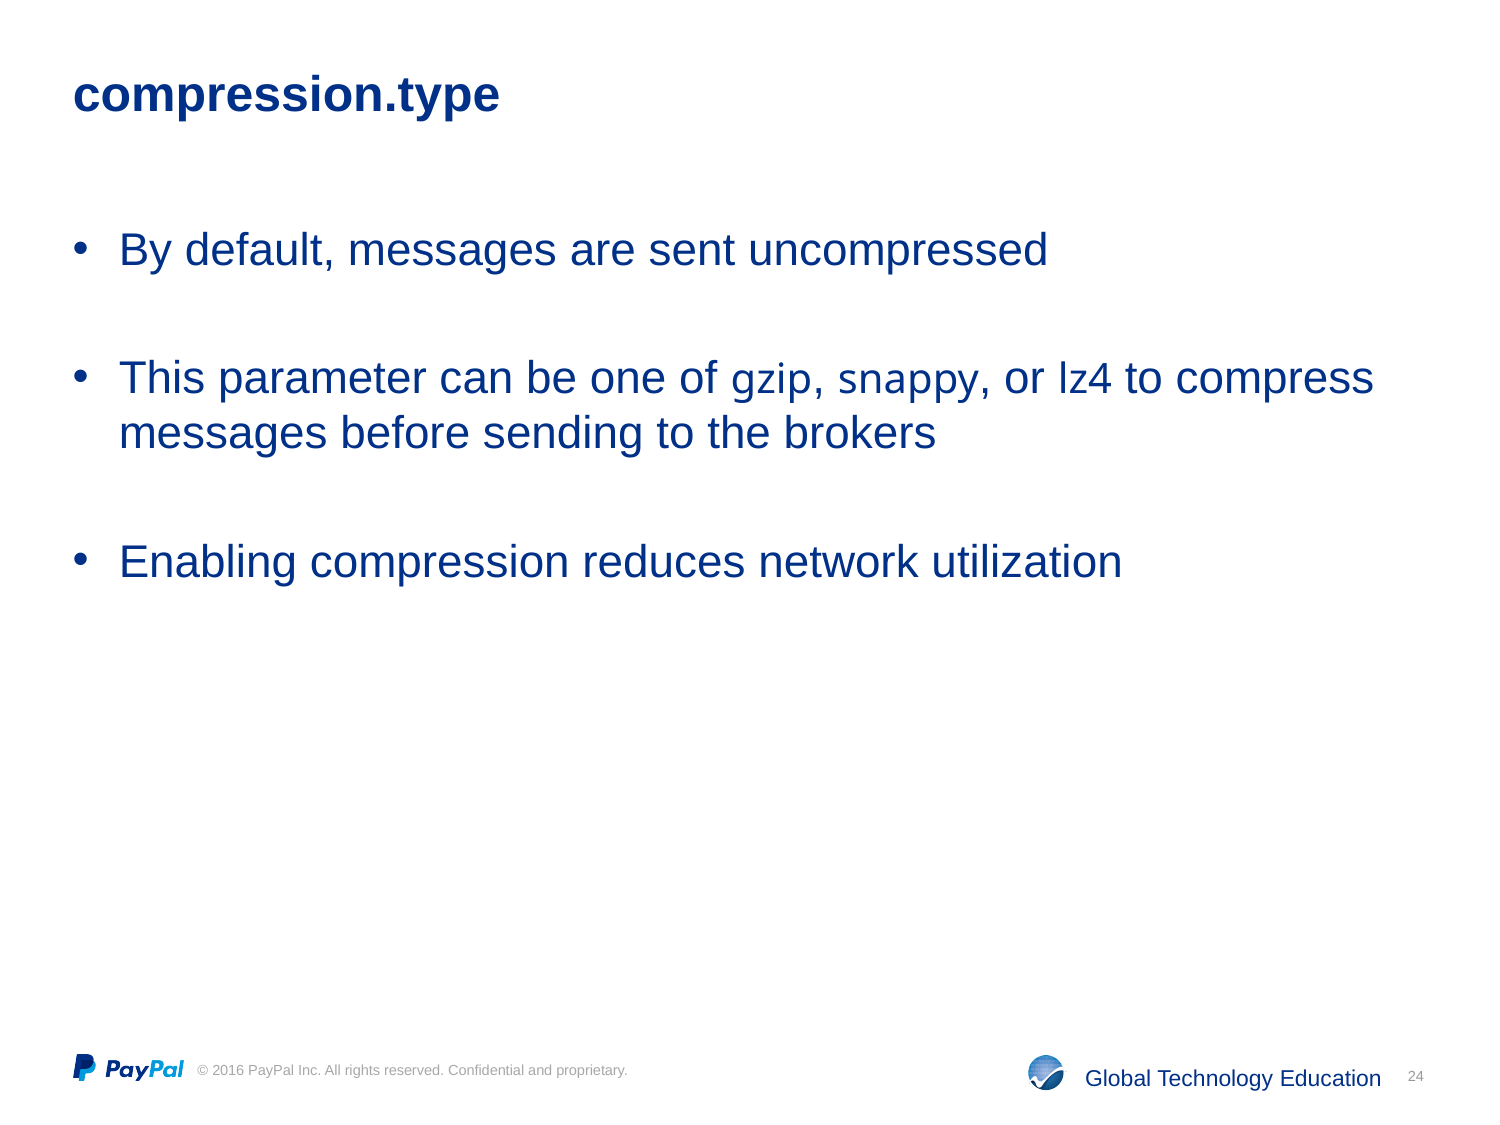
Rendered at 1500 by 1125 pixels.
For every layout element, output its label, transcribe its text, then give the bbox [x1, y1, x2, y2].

picture [1023, 1050, 1070, 1095]
picture [73, 1054, 184, 1081]
list By default, messages are sent uncompressed This parameter can be one of gzip, snappy, or lz4 to compress messages before sending to the brokers Enabling compression reduces network utilization [57, 212, 1409, 1029]
slide_number 24 [1383, 1045, 1439, 1106]
title compression.type [58, 53, 1409, 151]
